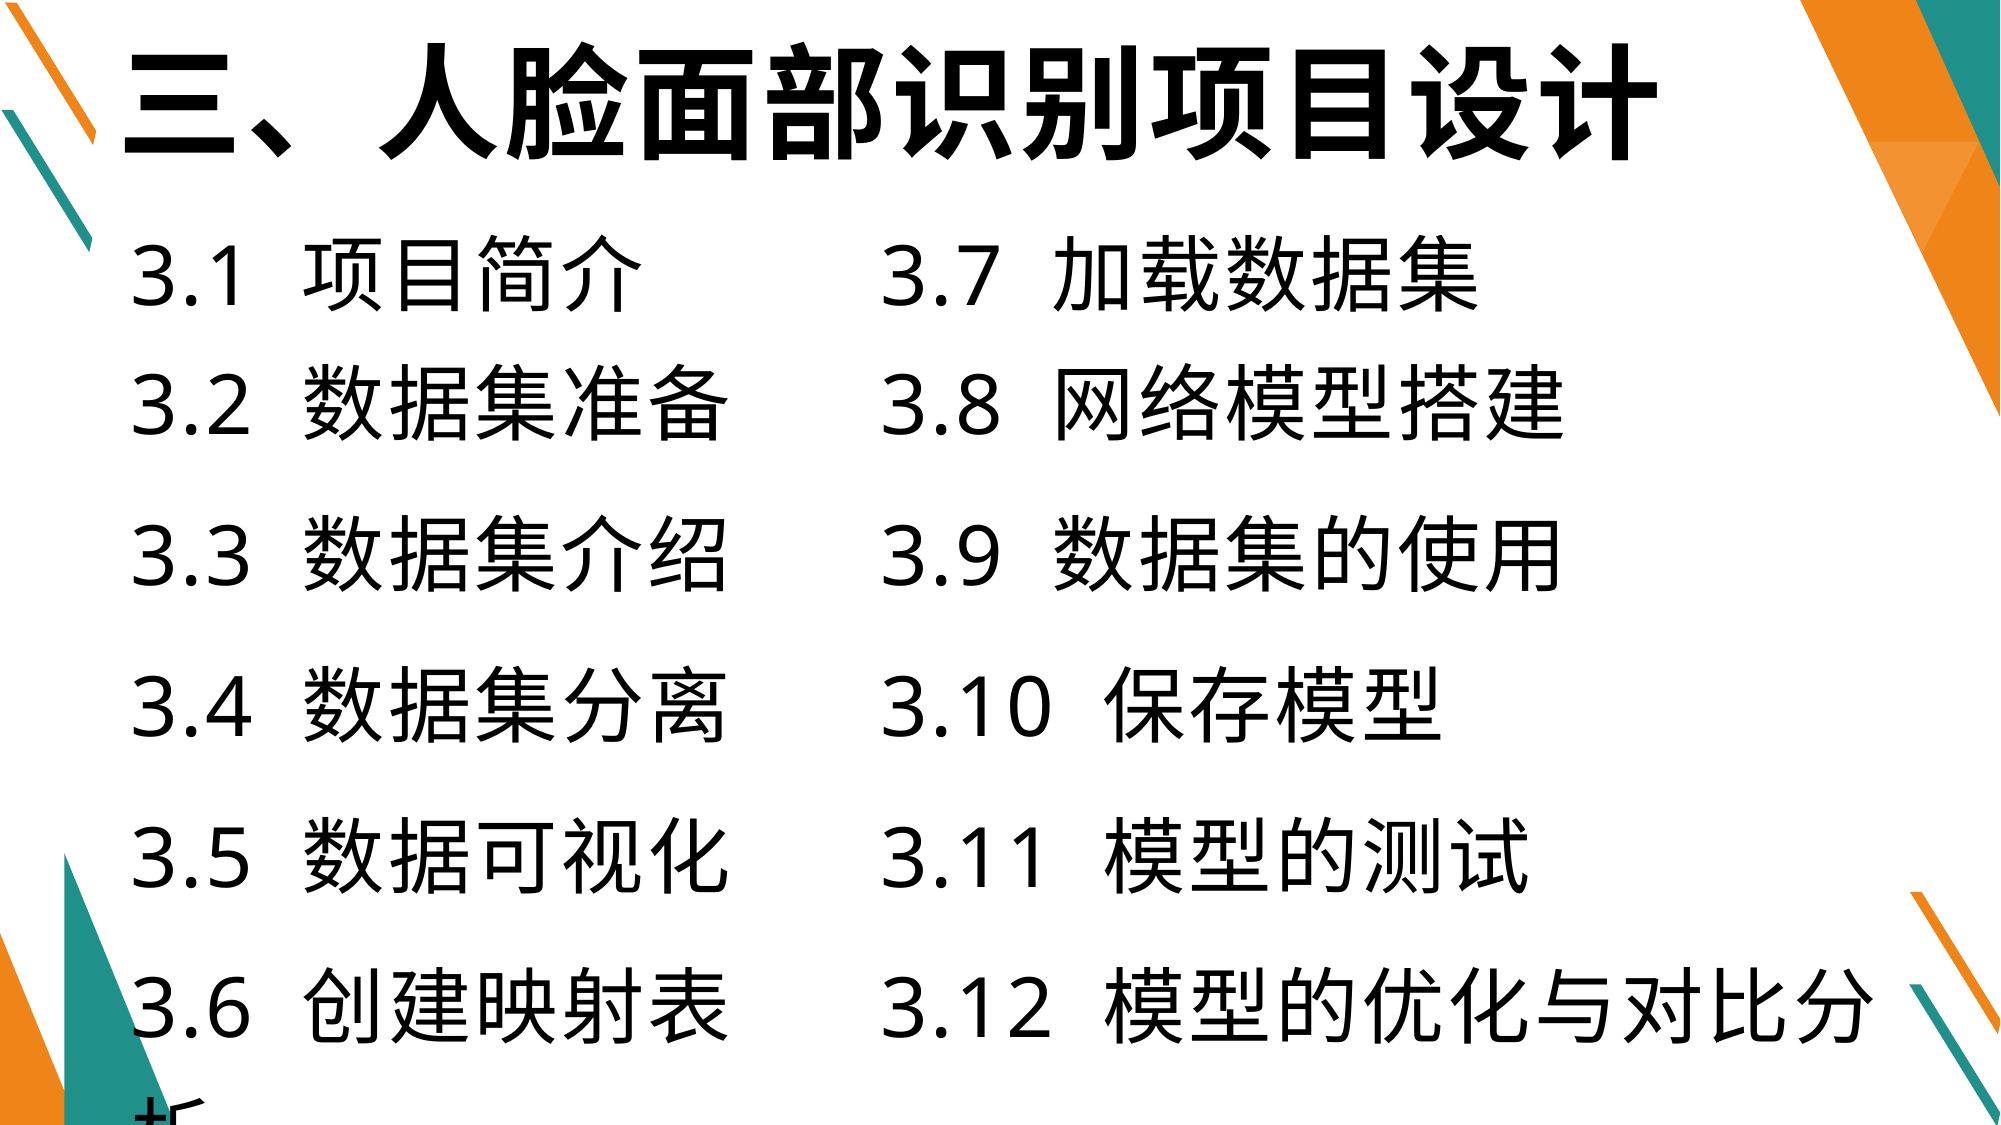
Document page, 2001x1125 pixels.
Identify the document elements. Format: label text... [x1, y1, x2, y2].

title 三、人脸面部识别项目设计 [100, 18, 1781, 159]
list 3.1 项目简介 3.7 加载数据集 3.2 数据集准备 3.8 网络模型搭建 3.3 数据集介绍 3.9 数据集的使用 3.4 数据集分离 3.10 保存模型 3.5 数据可视化 3.11 模型的测试 3.6 创建映射表 3.12 模型的优化与对比分析 [113, 191, 1935, 1055]
